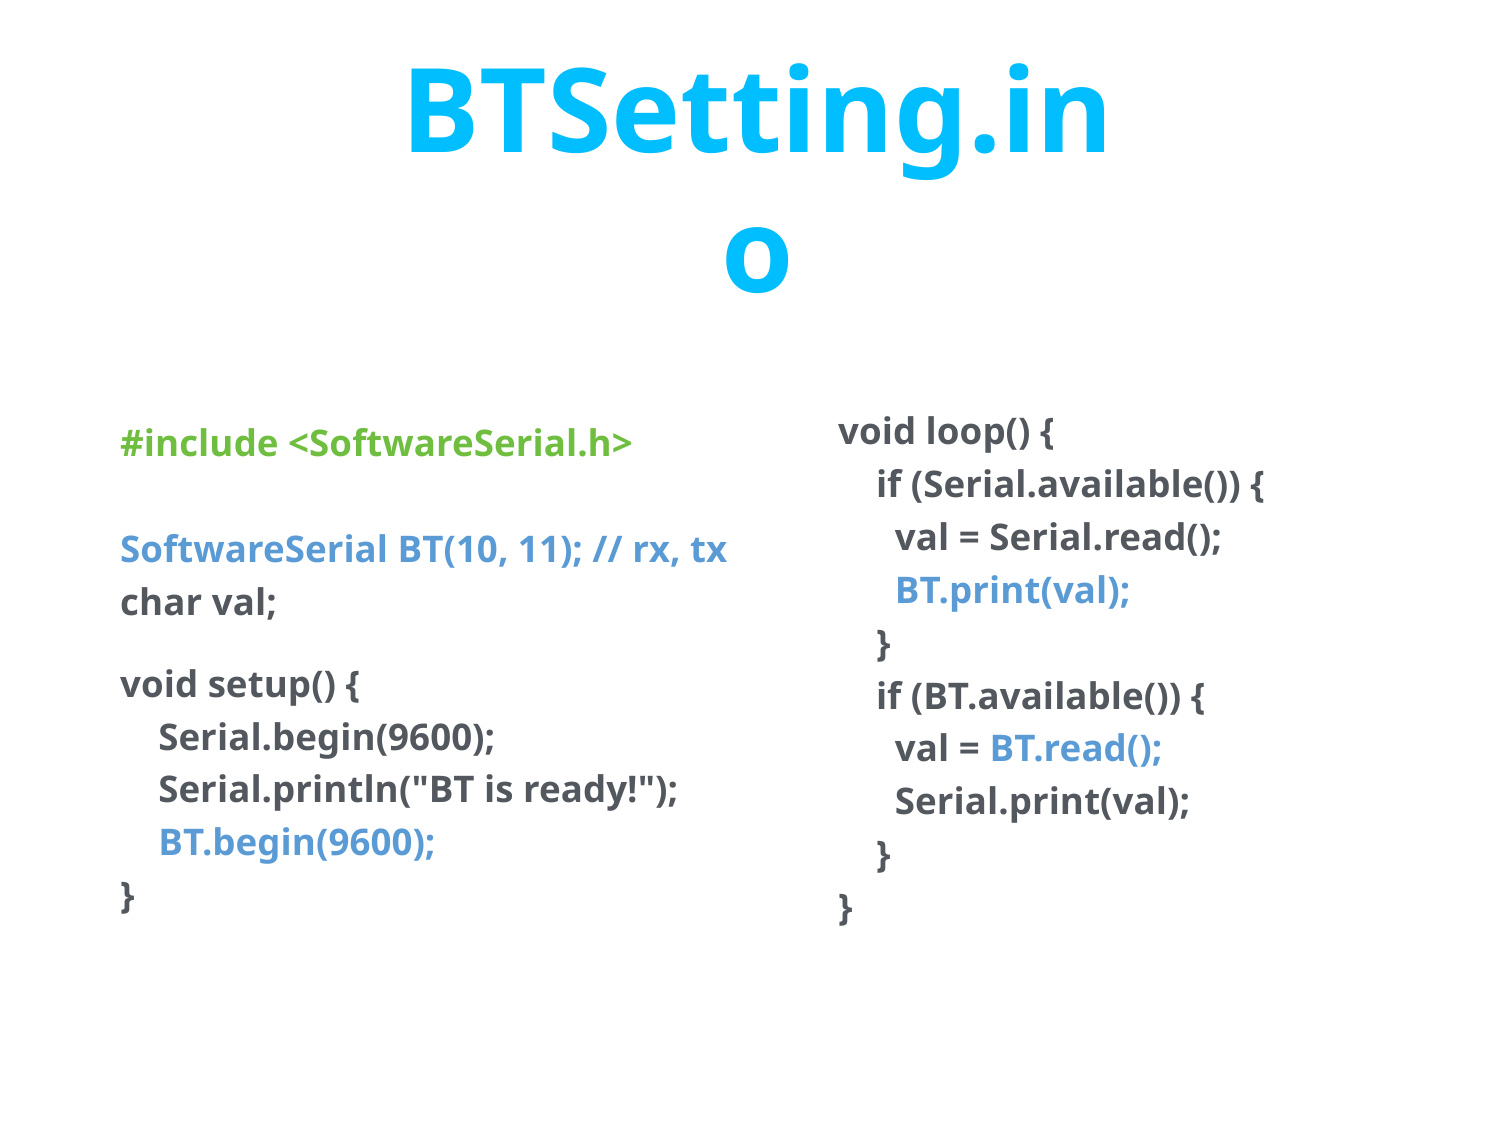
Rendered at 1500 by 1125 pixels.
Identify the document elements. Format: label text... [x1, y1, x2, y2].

text_box #include <SoftwareSerial.h> SoftwareSerial BT(10, 11); // rx, tx char val; void setup() { Serial.begin(9600); Serial.println("BT is ready!"); BT.begin(9600); } [114, 391, 803, 936]
title BTSetting.ino [360, 70, 1156, 282]
text_box void loop() { if (Serial.available()) { val = Serial.read(); BT.print(val); } if (BT.available()) { val = BT.read(); Serial.print(val); } } [832, 398, 1500, 929]
